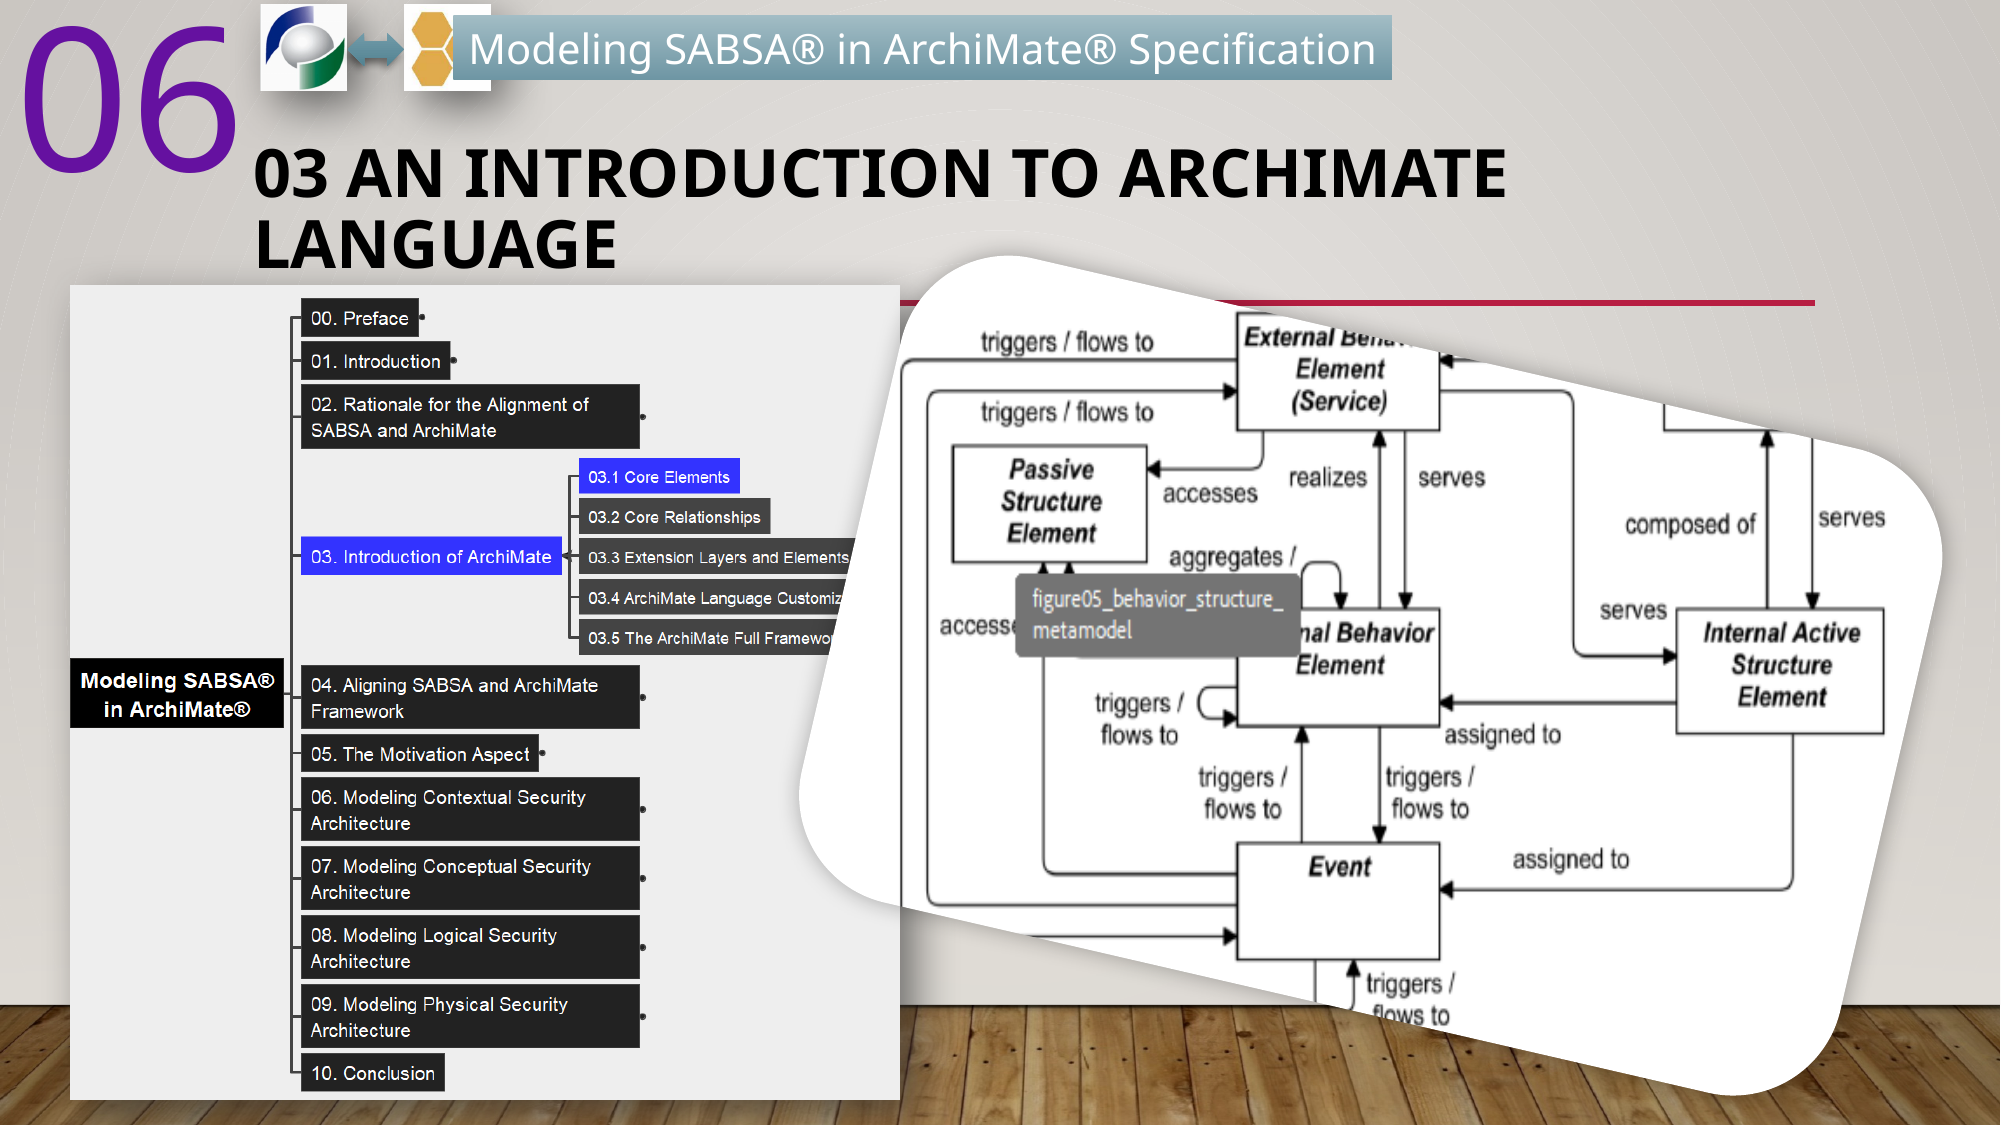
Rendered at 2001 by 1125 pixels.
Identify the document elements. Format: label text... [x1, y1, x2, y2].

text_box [260, 4, 491, 92]
picture [0, 255, 2000, 1125]
title 03 An Introduction to ArchiMate Language 3.1 Core Elements [238, 131, 1814, 305]
text_box Modeling SABSA® in ArchiMate® Specification [491, 15, 1392, 80]
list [70, 285, 901, 1100]
text_box 06 [0, 0, 261, 219]
